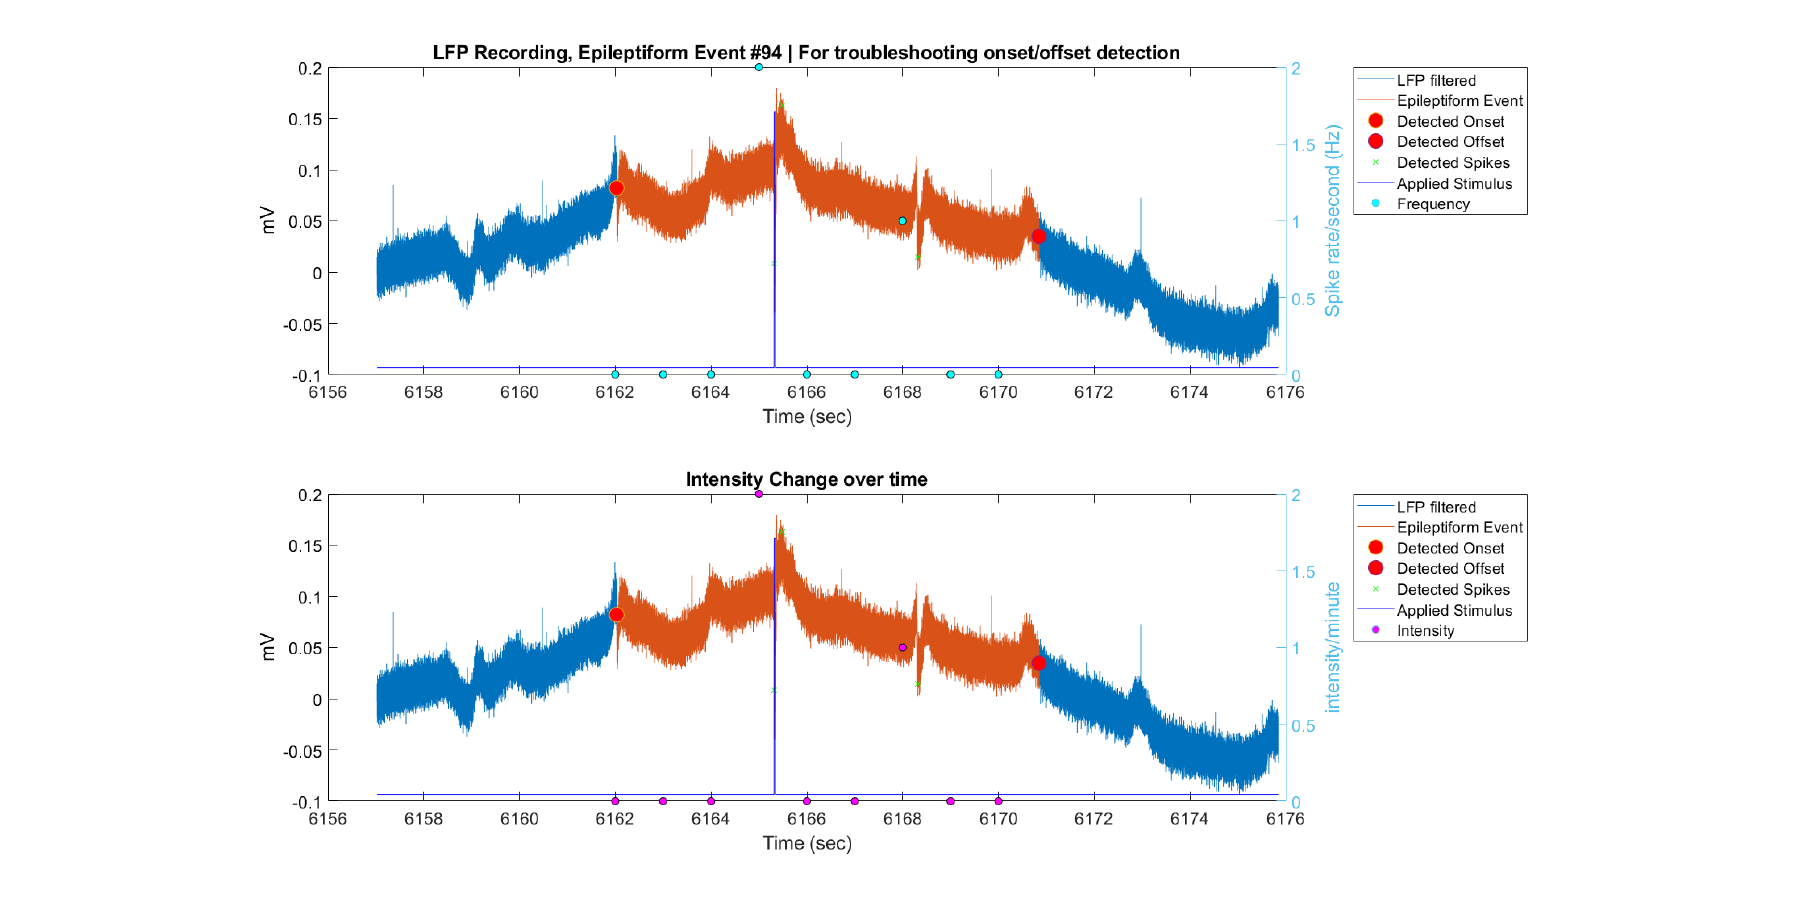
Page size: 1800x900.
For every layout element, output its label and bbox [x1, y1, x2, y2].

picture [126, 0, 1674, 900]
